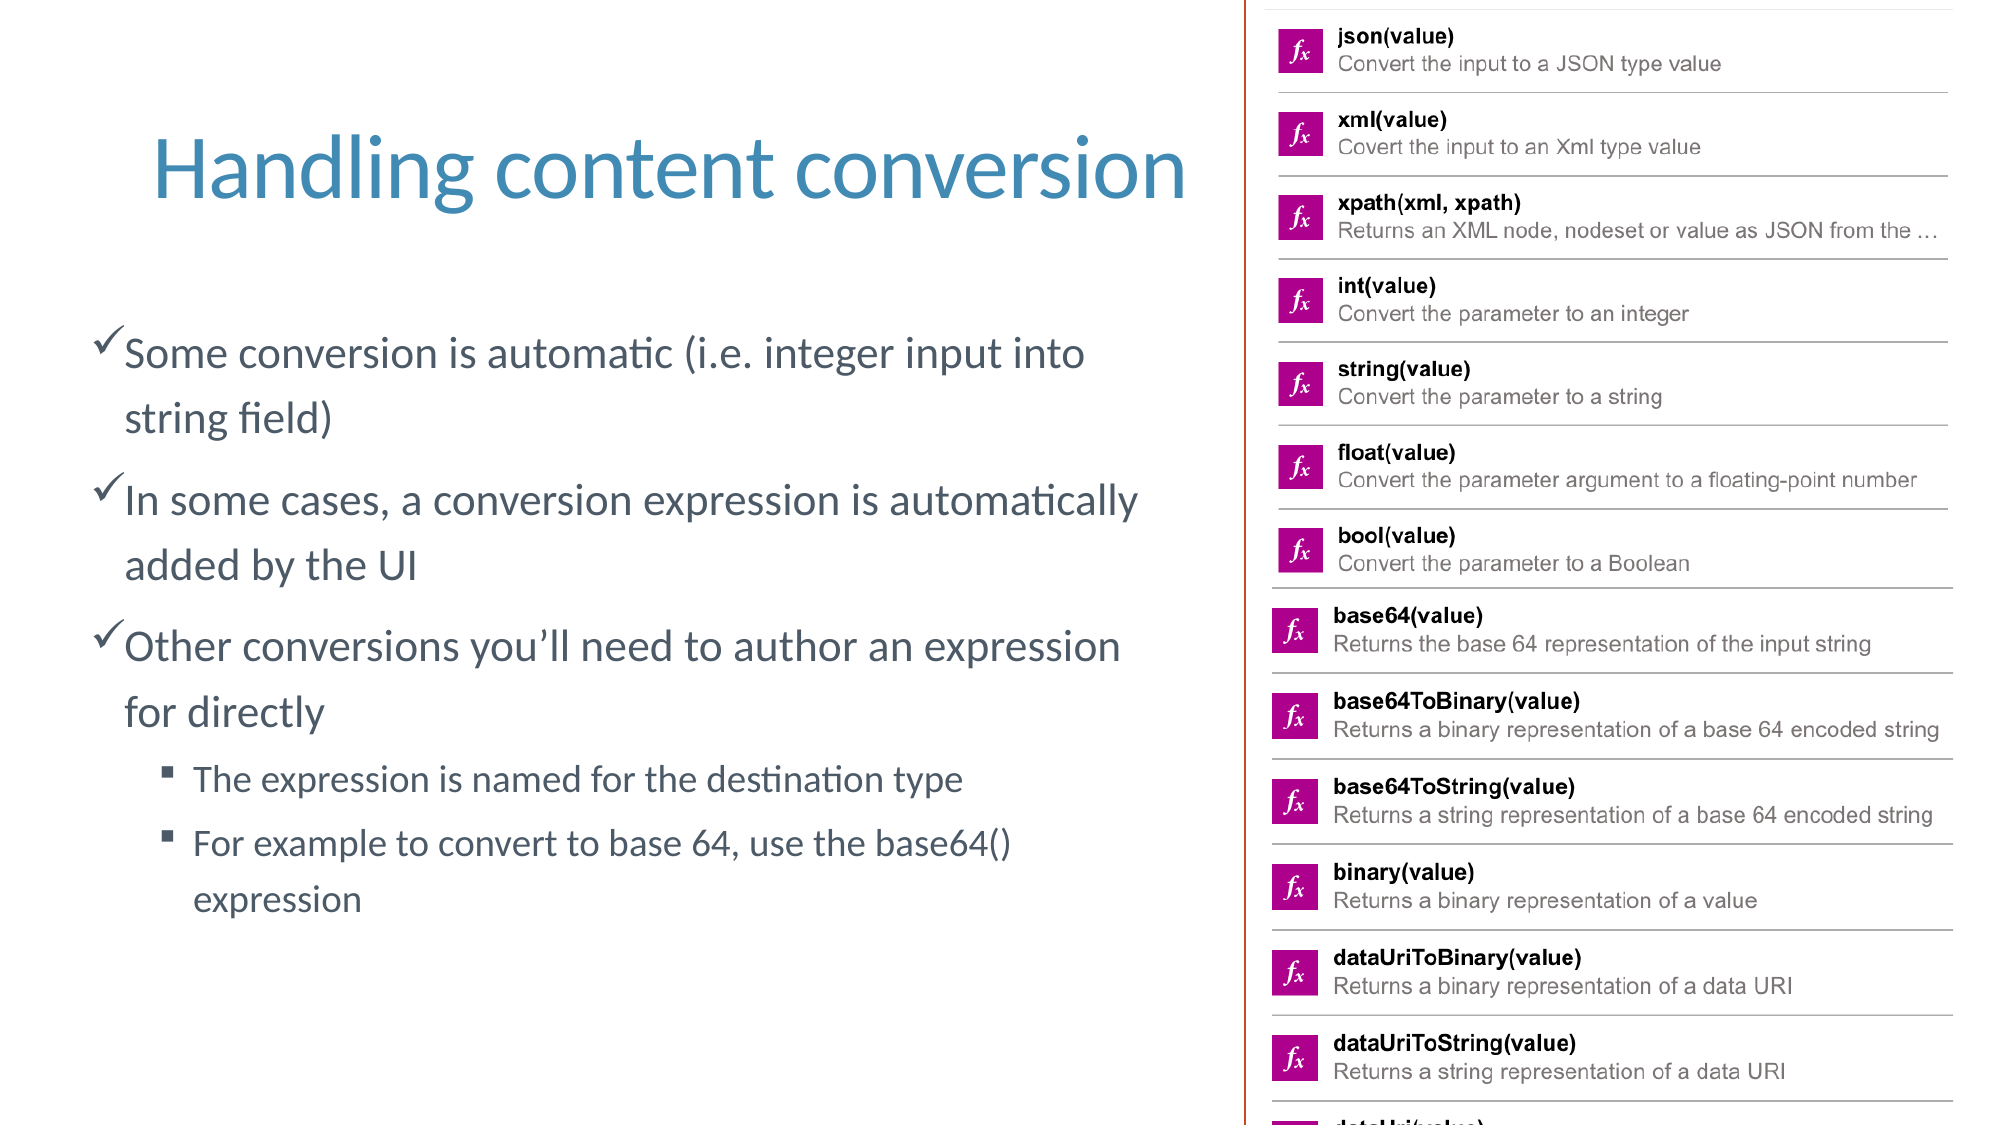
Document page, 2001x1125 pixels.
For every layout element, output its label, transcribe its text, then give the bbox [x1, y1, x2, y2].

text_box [1245, 0, 2000, 1125]
title Handling content conversion [137, 59, 1245, 278]
list Some conversion is automatic (i.e. integer input into string field) In some cases, a conversion expression is automatically added by the UI Other conversions you’ll need to author an expression for directly The expression is named for the destination type For example to convert to base 64, use the base64() expression [75, 304, 1175, 929]
